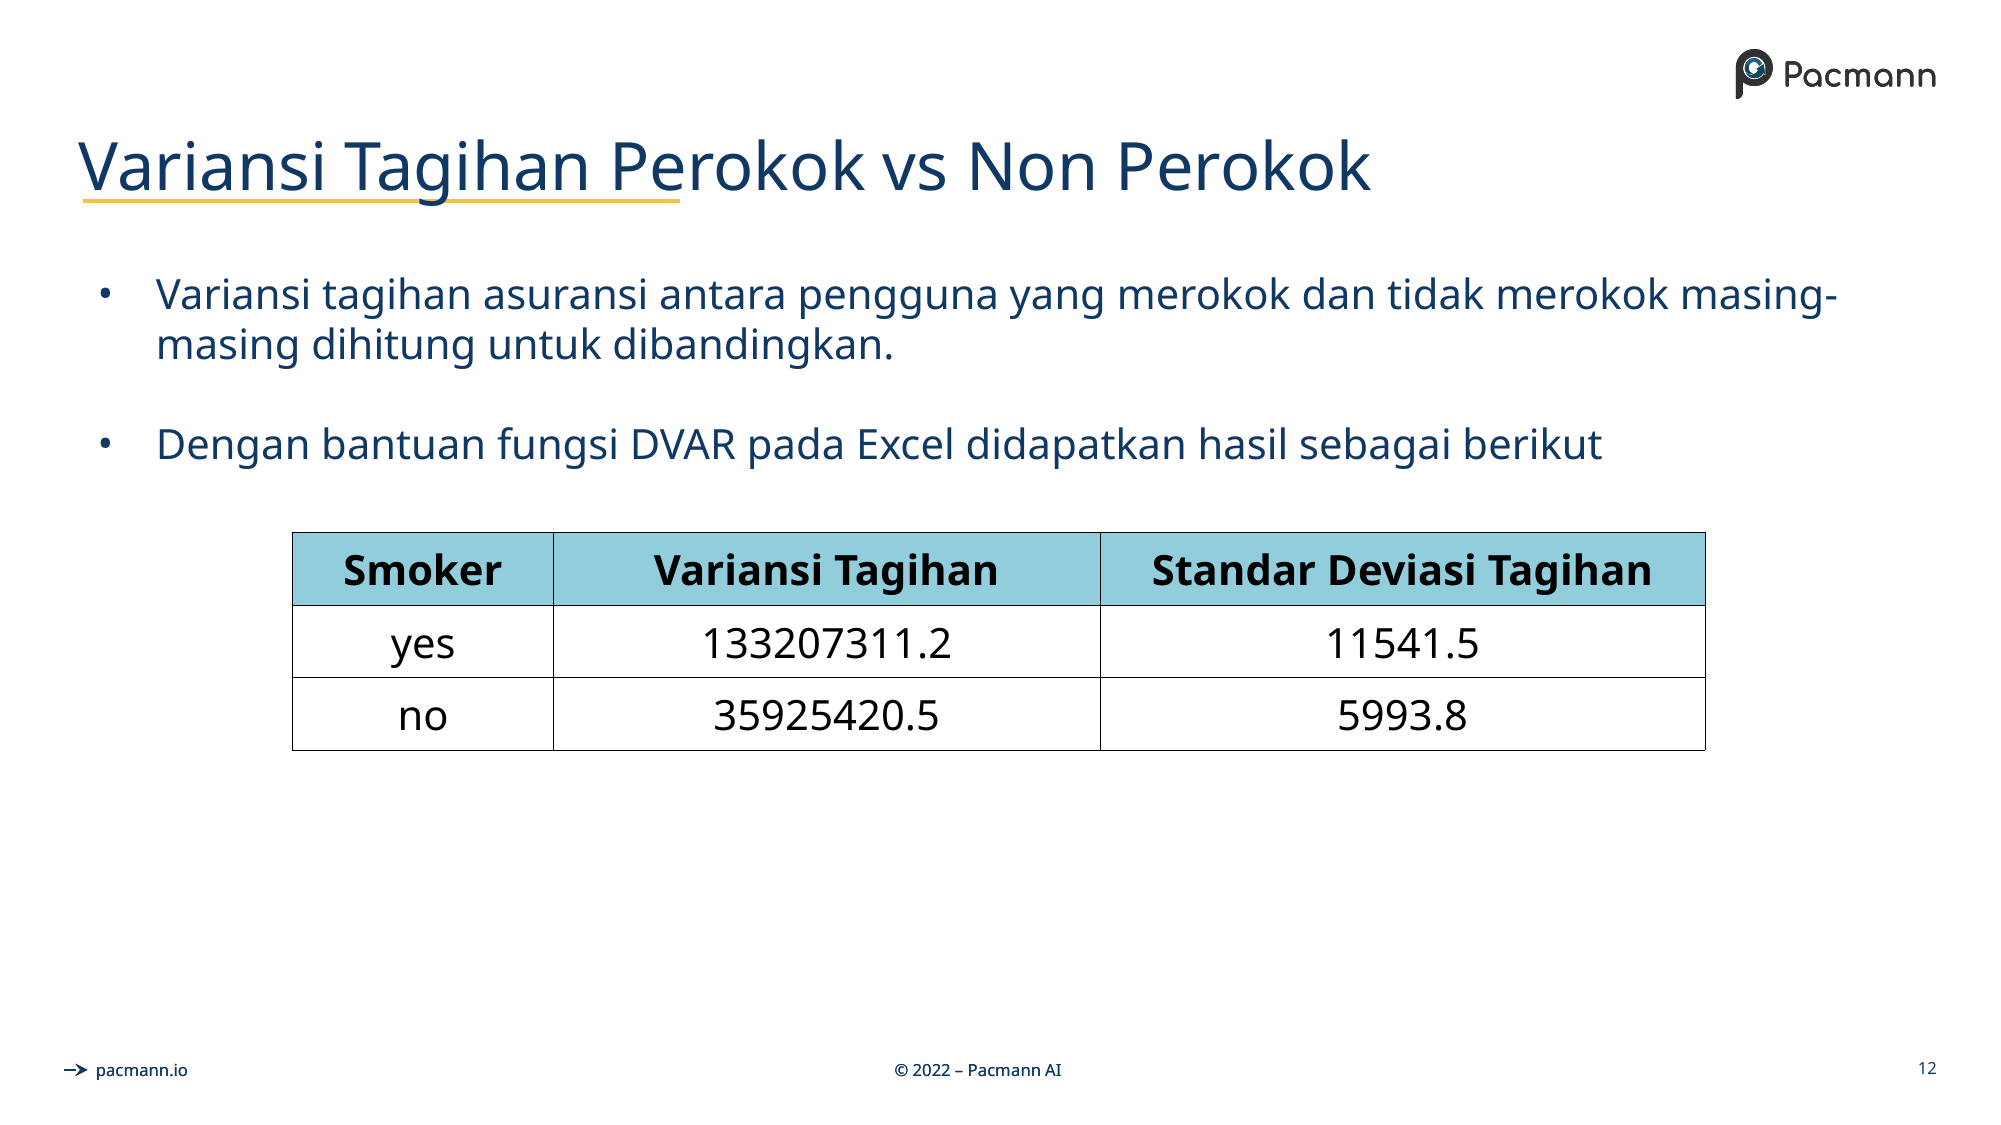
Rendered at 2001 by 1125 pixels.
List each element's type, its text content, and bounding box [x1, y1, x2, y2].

table_header Smoker [293, 533, 553, 605]
table_header Standar Deviasi Tagihan [1101, 533, 1705, 605]
picture [1707, 36, 1966, 112]
table_cell 5993.8 [1101, 678, 1705, 750]
title Variansi Tagihan Perokok vs Non Perokok [63, 59, 1935, 278]
table_cell 11541.5 [1101, 606, 1705, 677]
table_cell yes [293, 606, 553, 677]
table_cell 35925420.5 [554, 678, 1100, 750]
table_cell no [293, 678, 553, 750]
table_cell 133207311.2 [554, 606, 1100, 677]
table_header Variansi Tagihan [554, 533, 1100, 605]
text_box Variansi tagihan asuransi antara pengguna yang merokok dan tidak merokok masing-masing dihitung untuk dibandingkan. Dengan bantuan fungsi DVAR pada Excel didapatkan hasil sebagai berikut [65, 259, 1934, 525]
